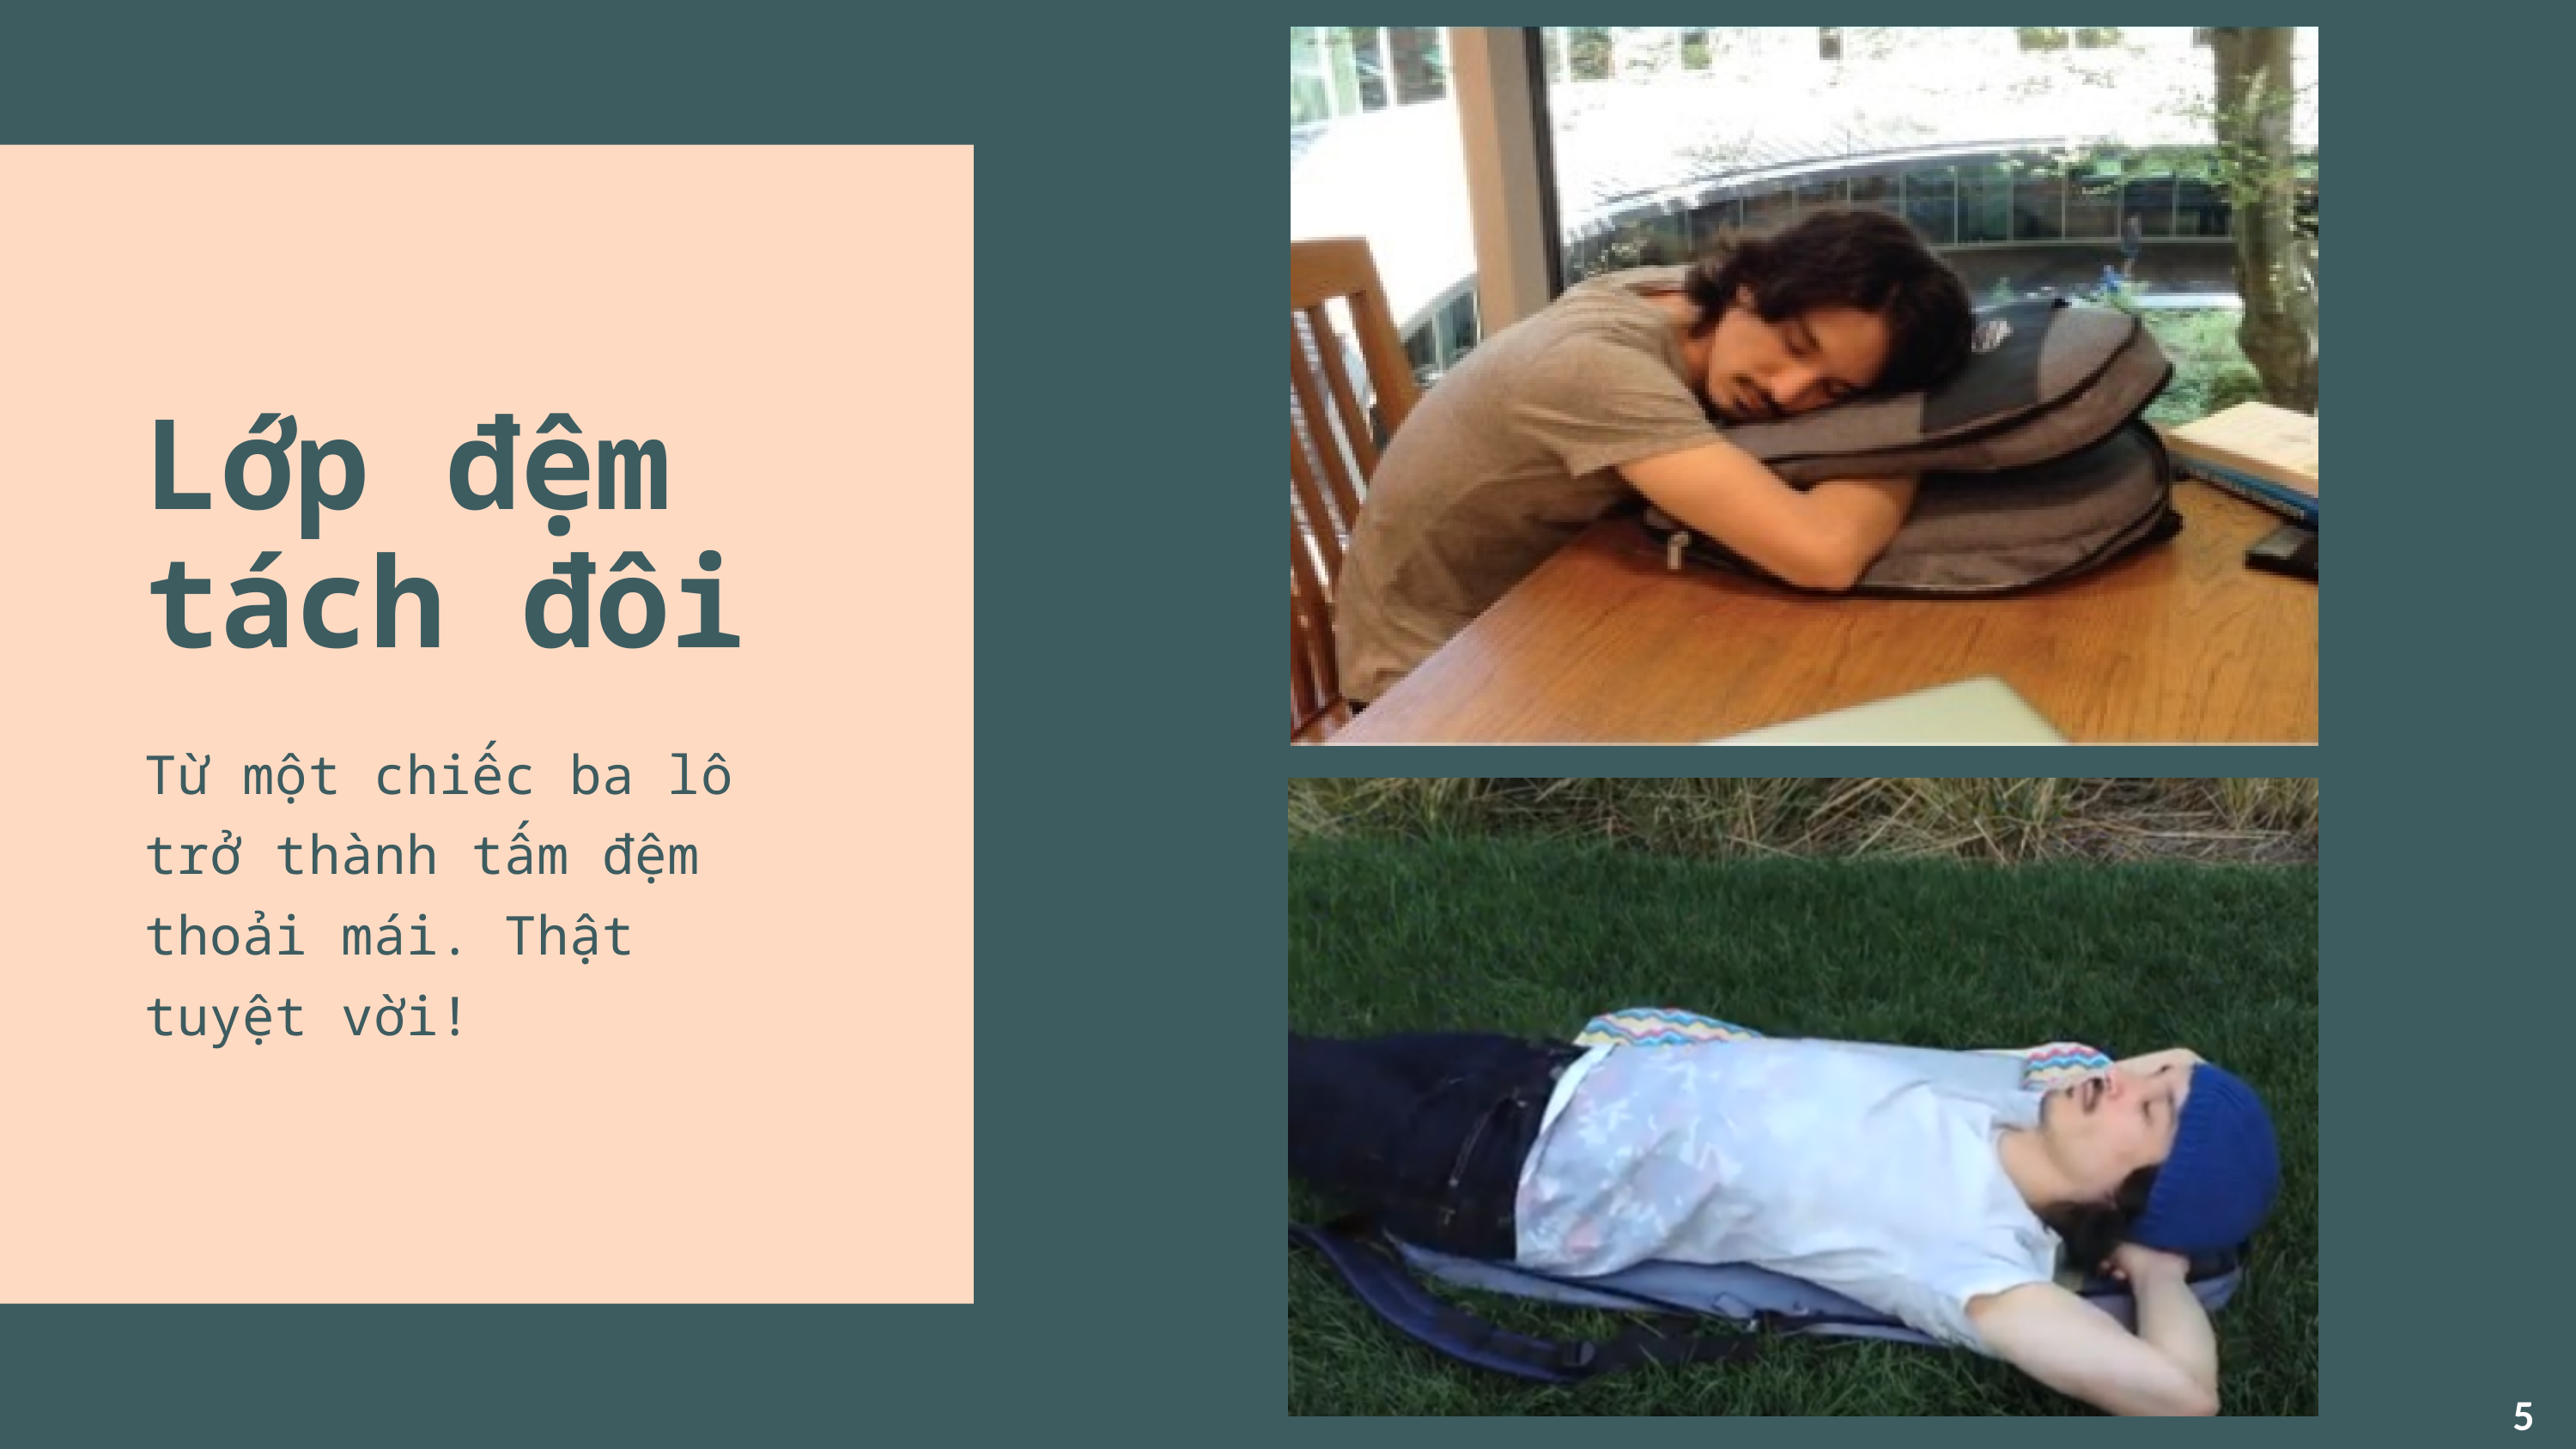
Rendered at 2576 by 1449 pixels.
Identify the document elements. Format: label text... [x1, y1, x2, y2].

picture [1287, 777, 2319, 1416]
text_box [0, 144, 974, 1304]
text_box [144, 397, 829, 969]
text_box 5 [2500, 1380, 2576, 1446]
picture [1290, 26, 2319, 746]
